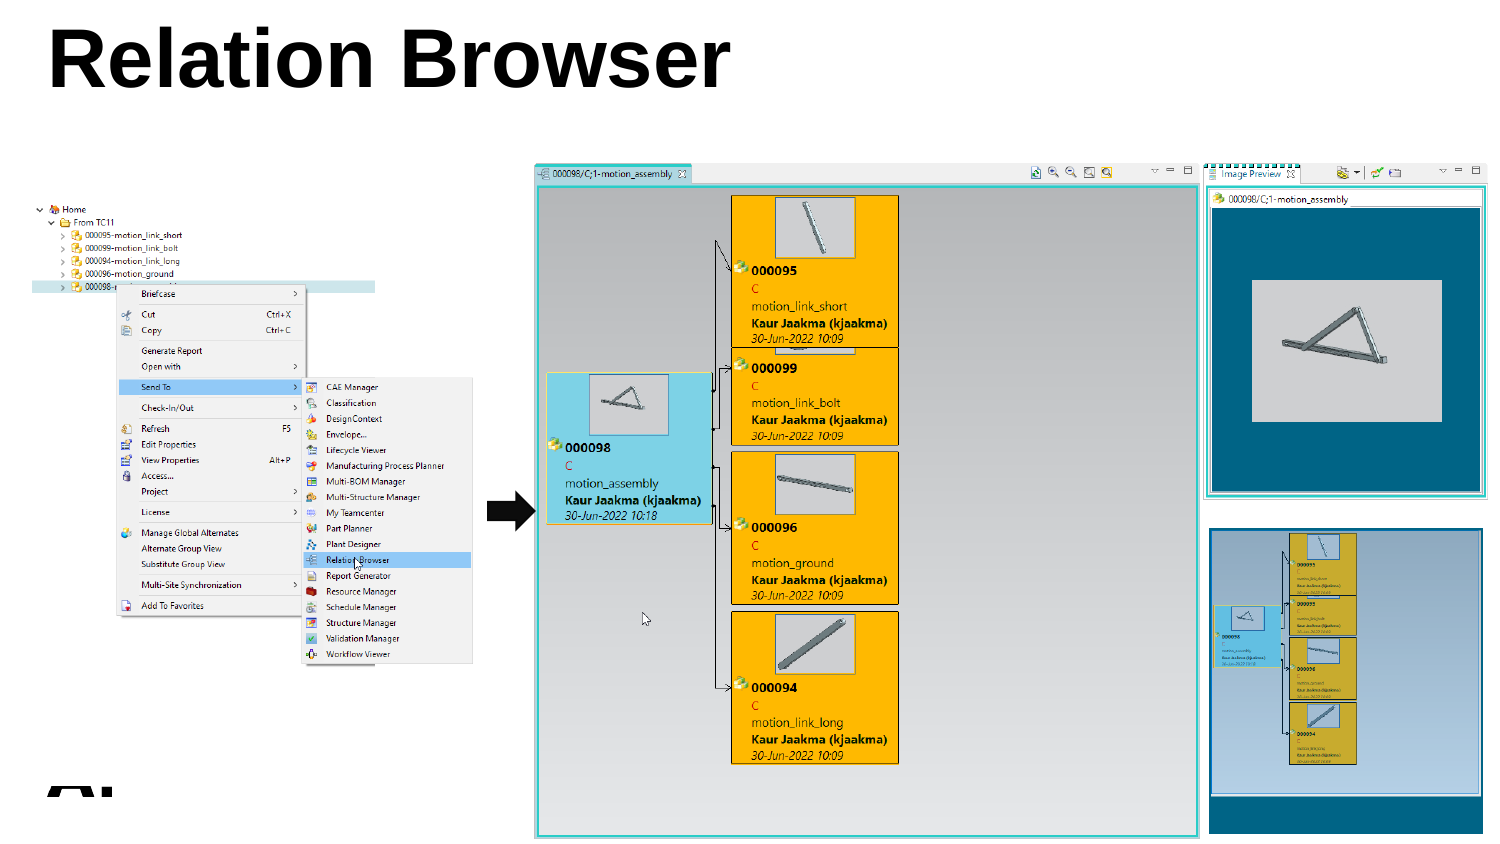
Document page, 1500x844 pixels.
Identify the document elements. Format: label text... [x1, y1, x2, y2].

text_box [487, 490, 534, 532]
list Relation Browser [47, 4, 1442, 169]
picture [534, 163, 1488, 840]
picture [0, 203, 473, 844]
